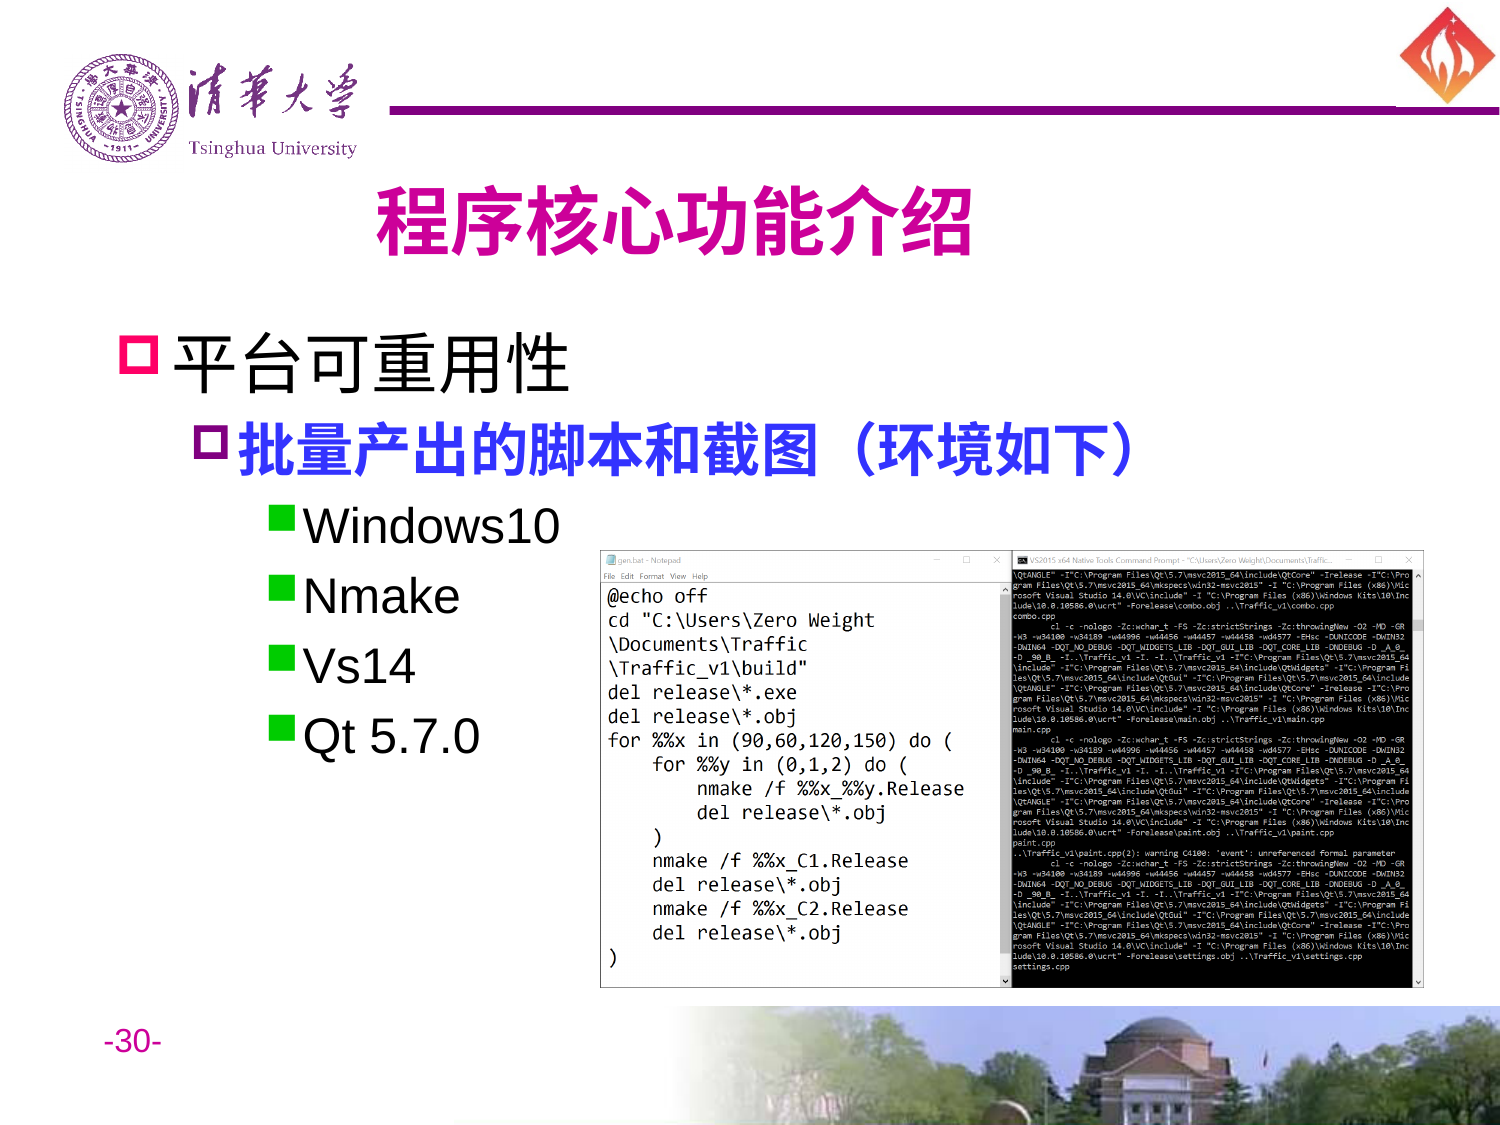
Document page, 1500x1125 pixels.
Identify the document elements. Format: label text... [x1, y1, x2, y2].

picture [600, 550, 1424, 988]
picture [1396, 2, 1500, 107]
list 平台可重用性 批量产出的脚本和截图（环境如下） Windows10 Nmake Vs14 Qt 5.7.0 [100, 314, 1424, 988]
title 程序核心功能介绍 [360, 160, 1424, 280]
picture [64, 54, 361, 173]
picture [454, 1006, 1500, 1125]
